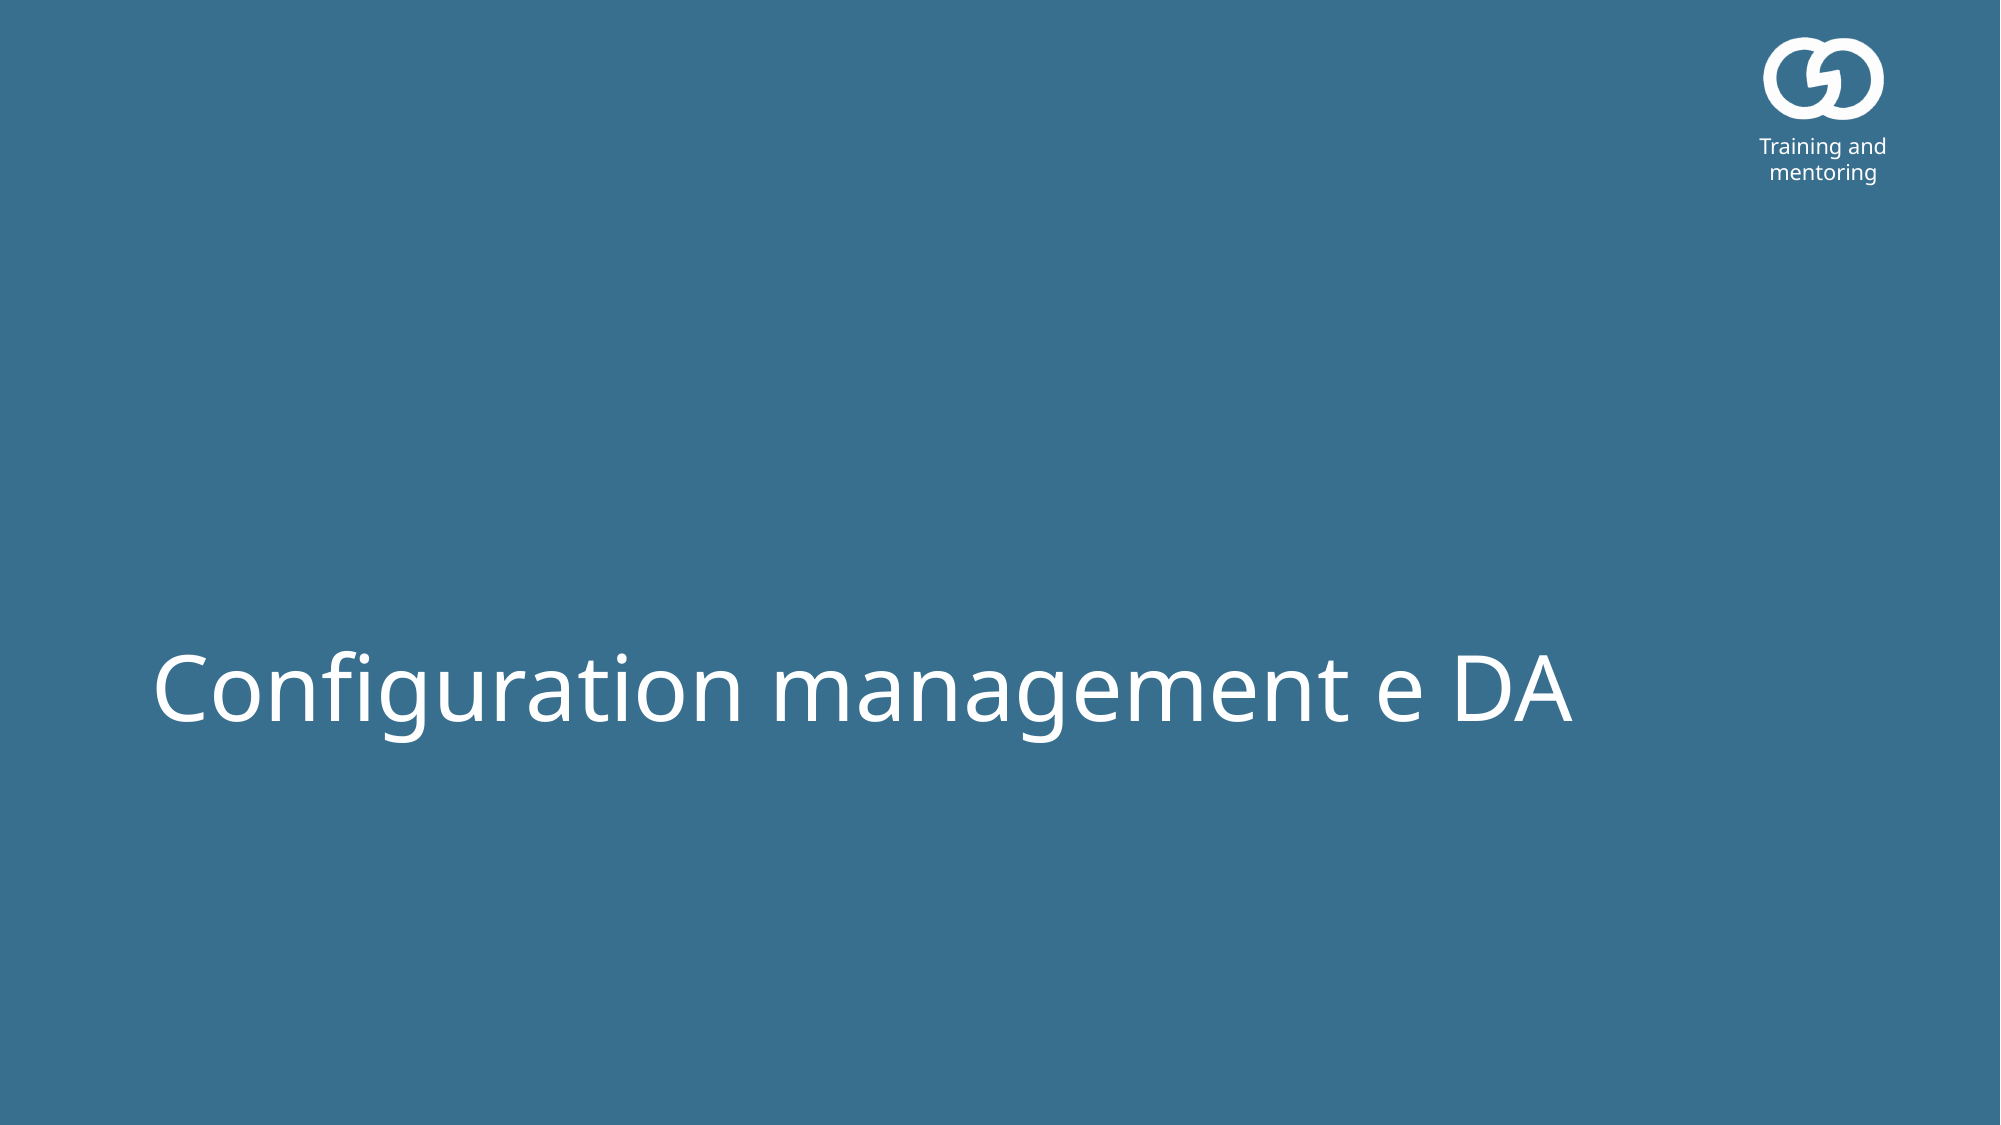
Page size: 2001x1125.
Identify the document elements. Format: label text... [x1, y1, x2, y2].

title Configuration management e DA [136, 280, 1862, 749]
